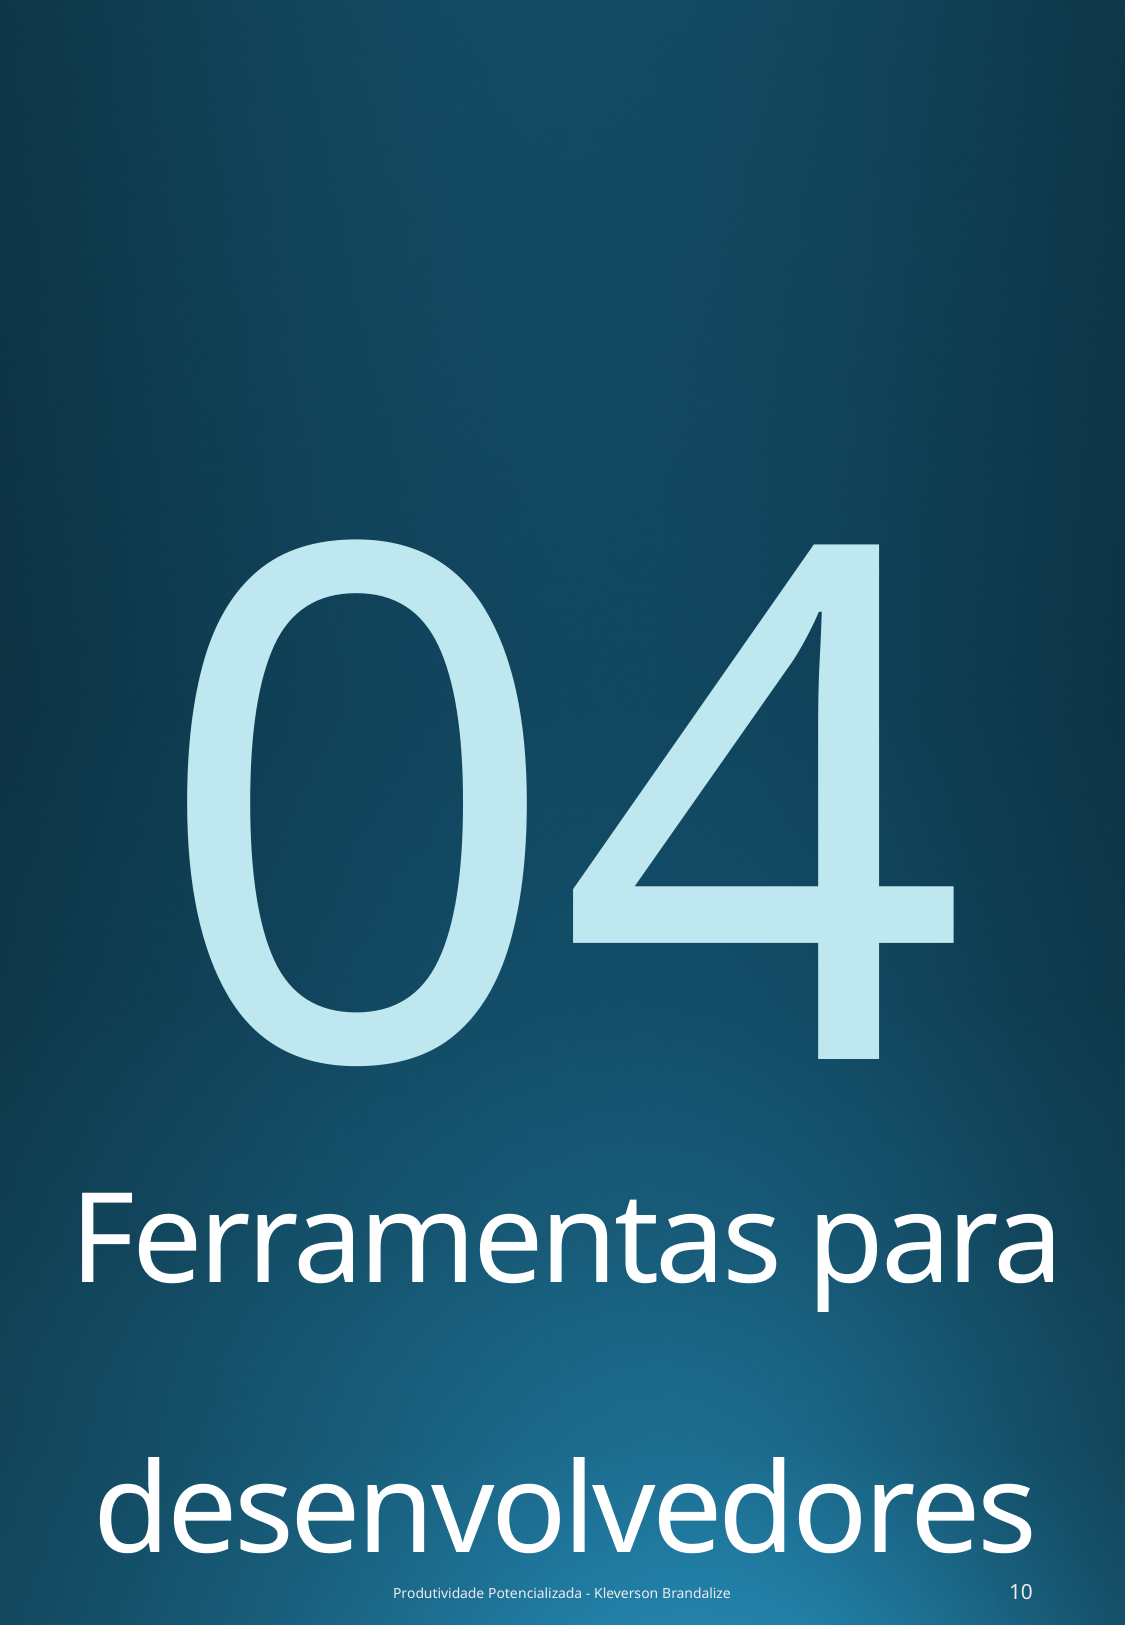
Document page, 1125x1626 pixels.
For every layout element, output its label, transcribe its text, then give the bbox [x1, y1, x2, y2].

picture [0, 0, 1125, 1625]
text_box 04 [255, 433, 866, 1169]
title Ferramentas para desenvolvedores [44, 1166, 1087, 1328]
footer Produtividade Potencializada - Kleverson Brandalize [372, 1549, 753, 1625]
slide_number 10 [794, 1549, 1048, 1625]
